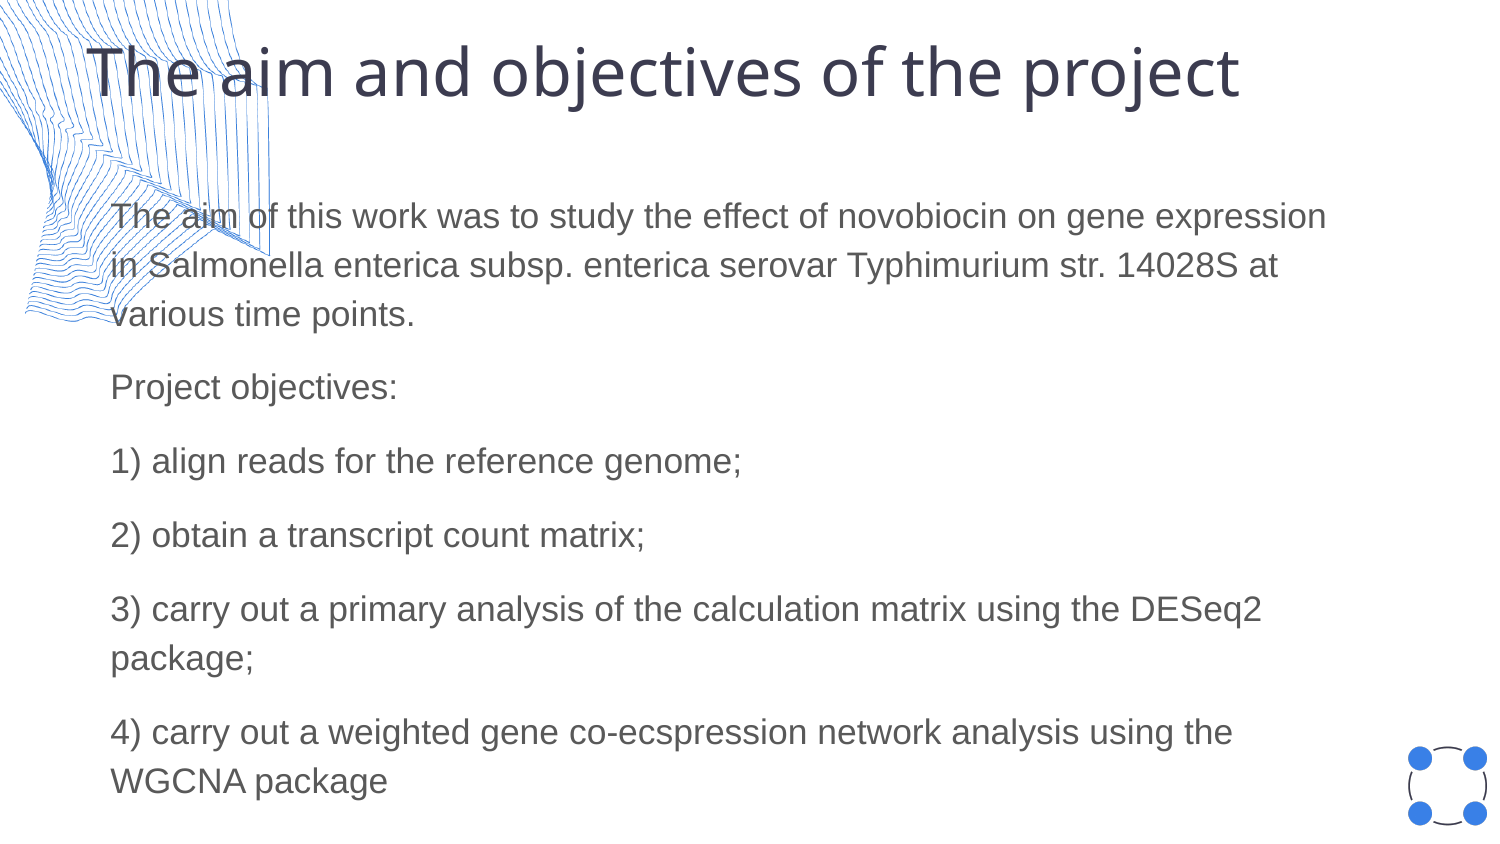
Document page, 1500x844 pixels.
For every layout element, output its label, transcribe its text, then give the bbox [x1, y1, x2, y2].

picture [0, 0, 367, 337]
text_box The aim of this work was to study the effect of novobiocin on gene expression in Salmonella enterica subsp. enterica serovar Typhimurium str. 14028S at various time points. Project objectives: 1) align reads for the reference genome; 2) obtain a transcript count matrix; 3) carry out a primary analysis of the calculation matrix using the DESeq2 package; 4) carry out a weighted gene co-ecspression network analysis using the WGCNA package [32, 386, 1363, 817]
picture [1395, 733, 1500, 839]
text_box The aim and objectives of the project [371, 21, 1442, 119]
